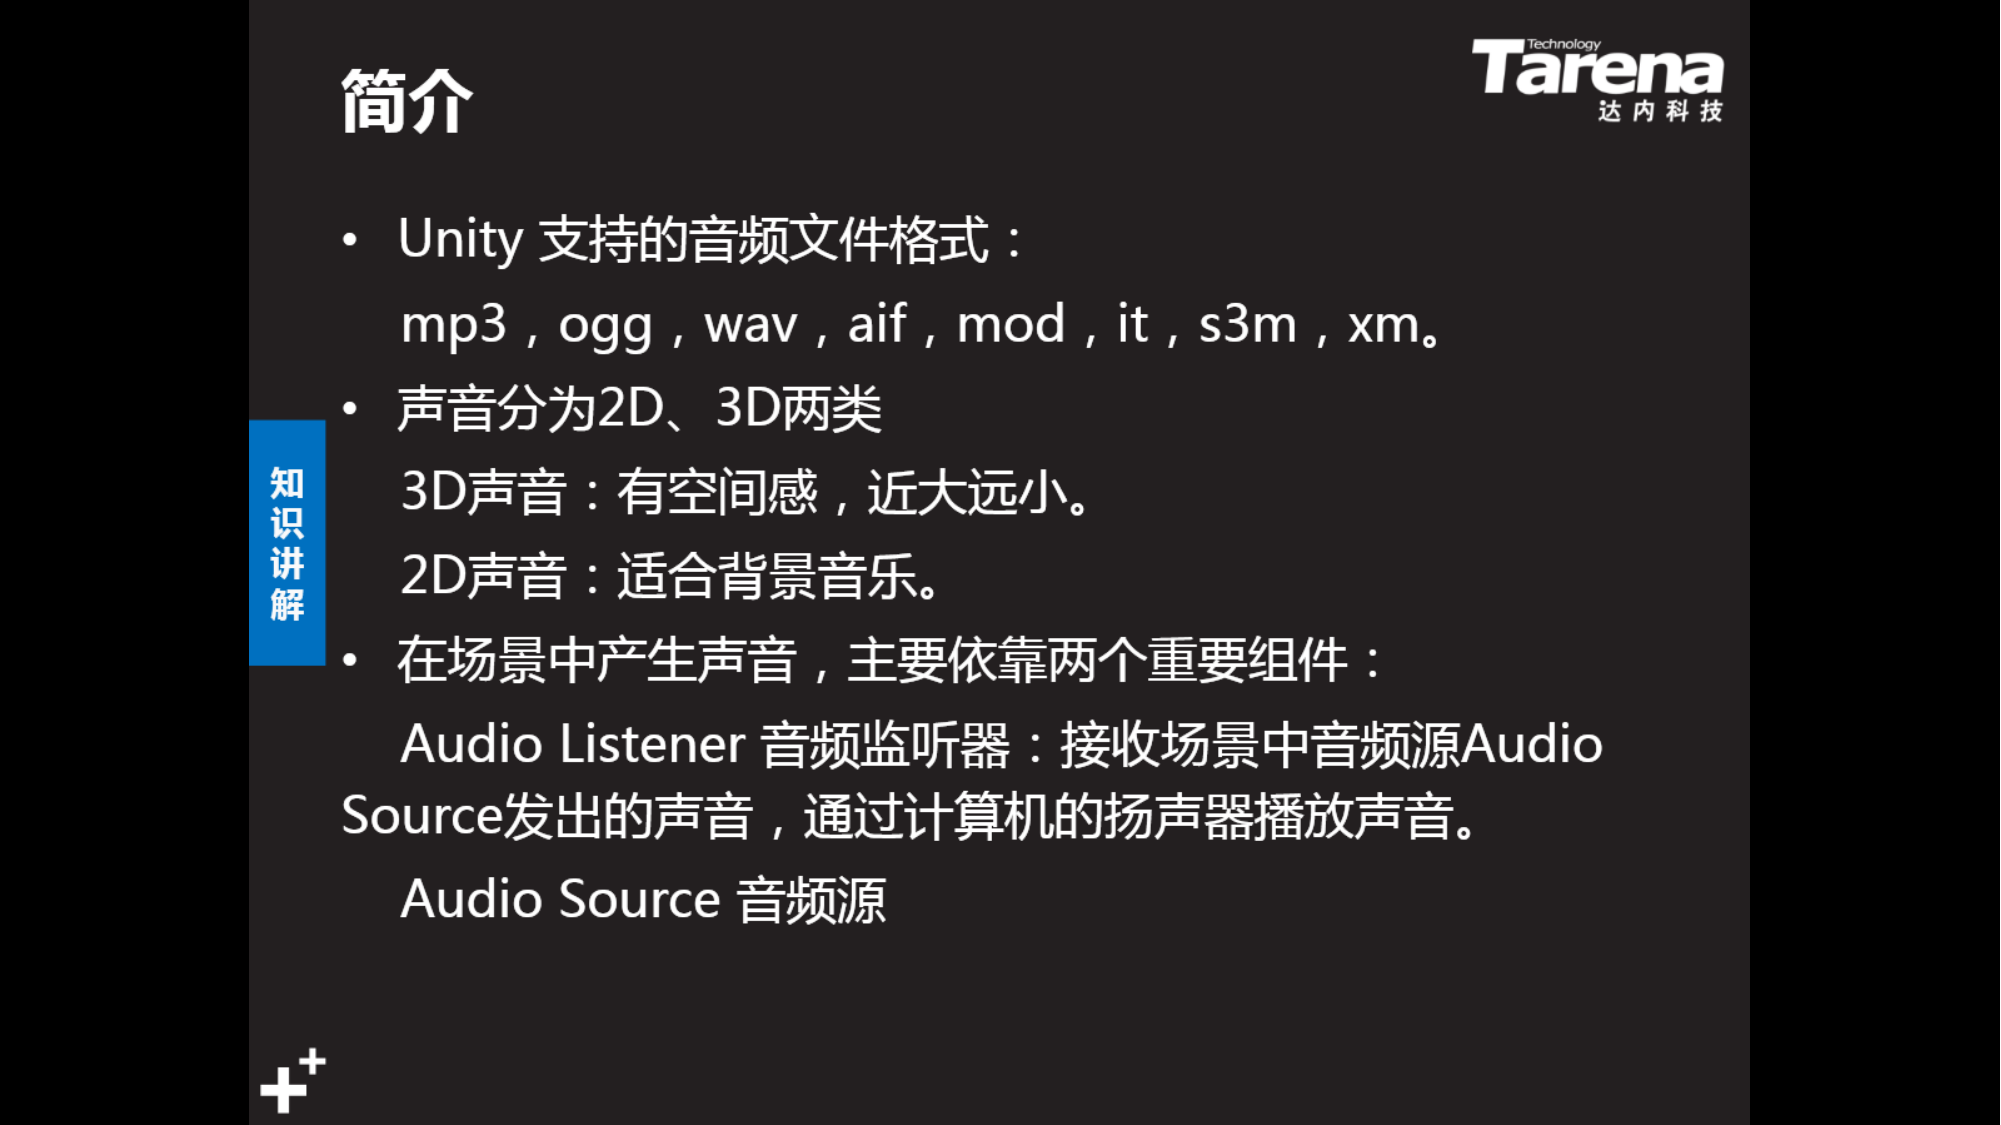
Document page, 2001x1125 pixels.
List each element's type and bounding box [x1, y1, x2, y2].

picture [249, 0, 1750, 1125]
